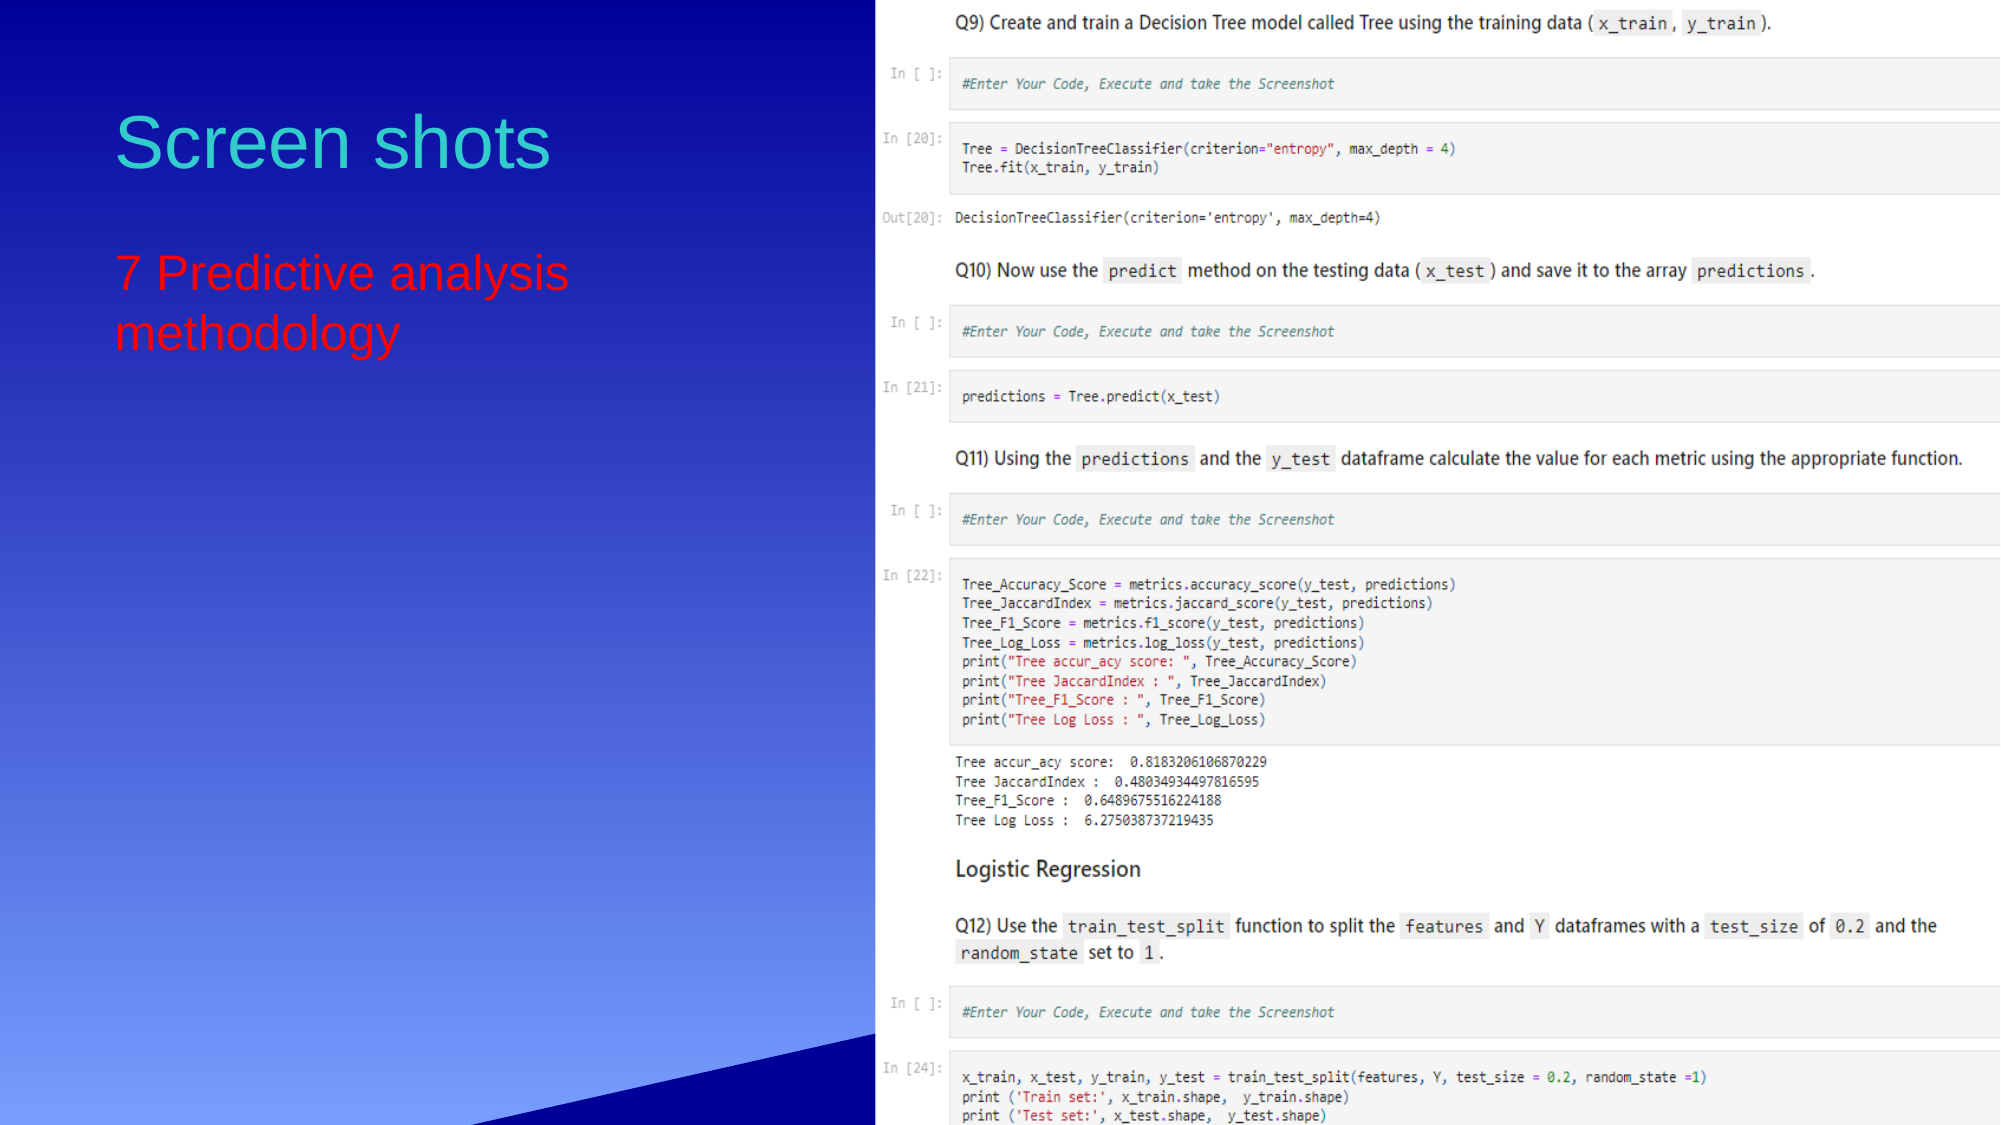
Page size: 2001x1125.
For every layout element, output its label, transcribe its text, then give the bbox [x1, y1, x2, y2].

title Screen shots [99, 44, 875, 232]
text_box 7 Predictive analysis methodology [99, 232, 875, 368]
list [875, 0, 2000, 1125]
